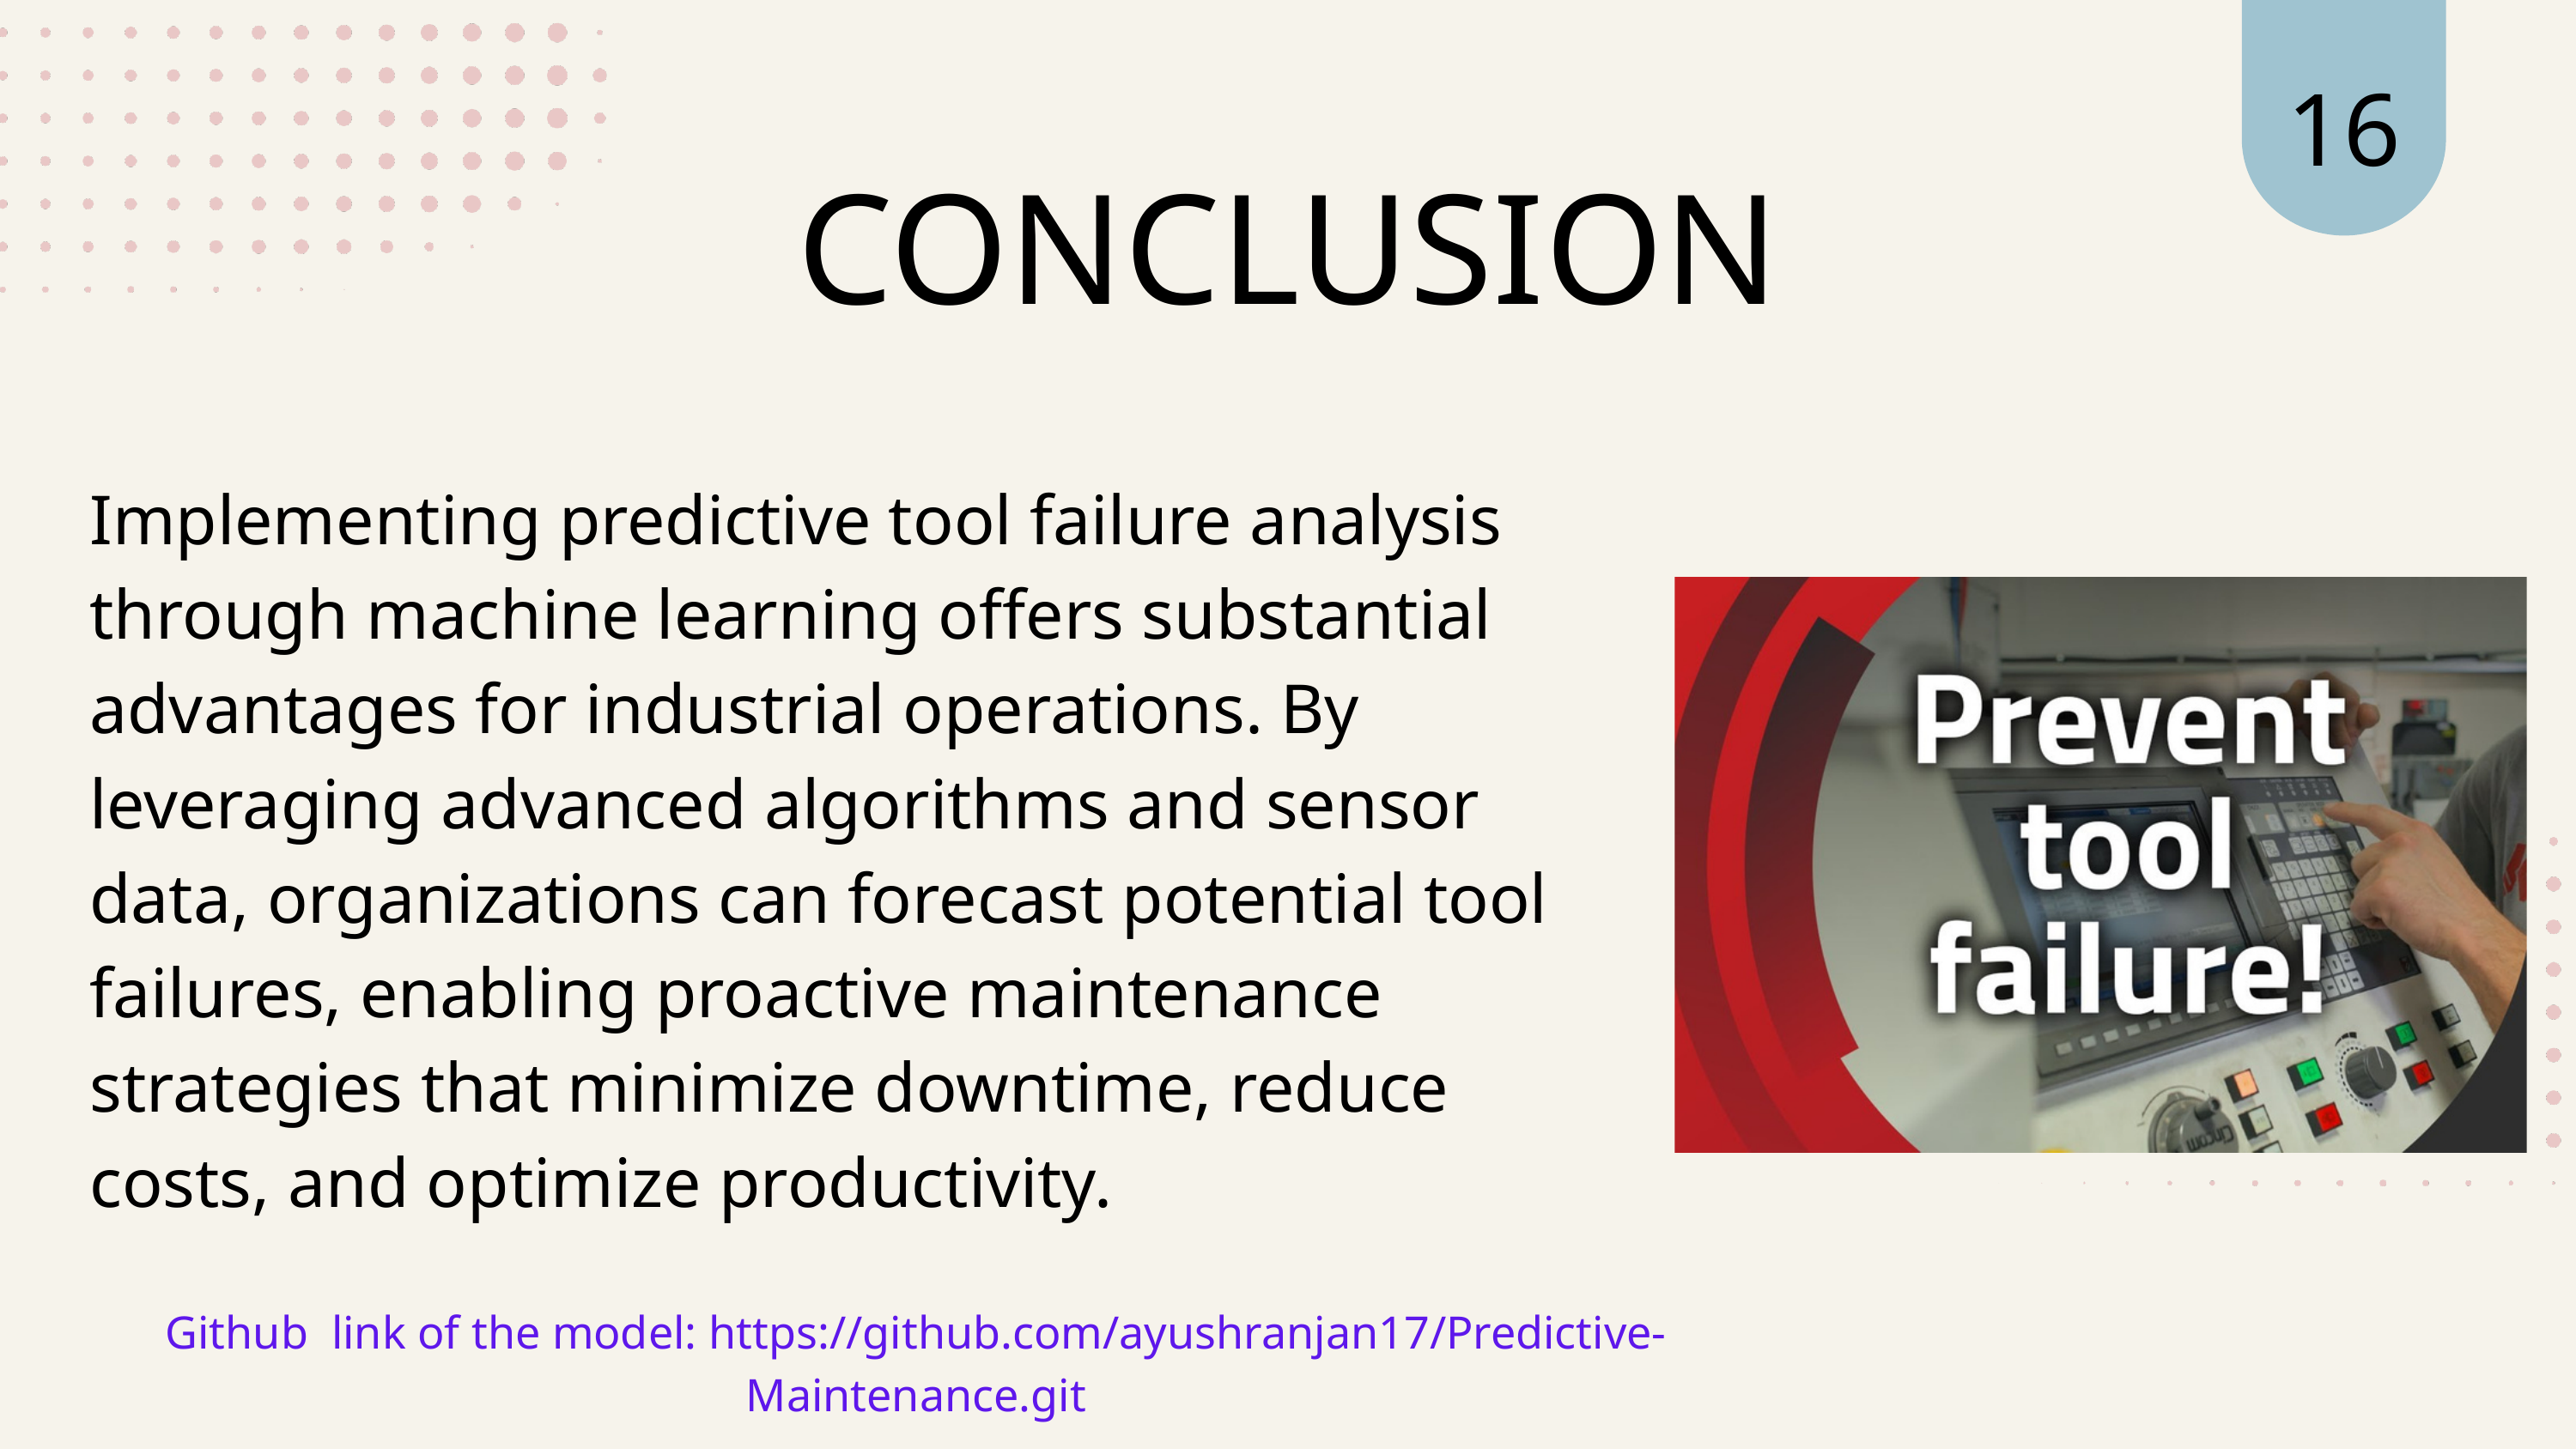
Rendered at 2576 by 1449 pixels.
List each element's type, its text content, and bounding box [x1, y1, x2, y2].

text_box [1674, 577, 2527, 1153]
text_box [2233, 0, 2455, 236]
text_box [1828, 837, 2576, 1186]
text_box CONCLUSION [518, 122, 2058, 336]
text_box [0, 0, 607, 293]
text_box Implementing predictive tool failure analysis through machine learning offers substantial advantages for industrial operations. By leveraging advanced algorithms and sensor data, organizations can forecast potential tool failures, enabling proactive maintenance strategies that minimize downtime, reduce costs, and optimize productivity. [89, 463, 1611, 1295]
text_box Github link of the model: https://github.com/ayushranjan17/Predictive-Maintenance.git [89, 1295, 1743, 1422]
